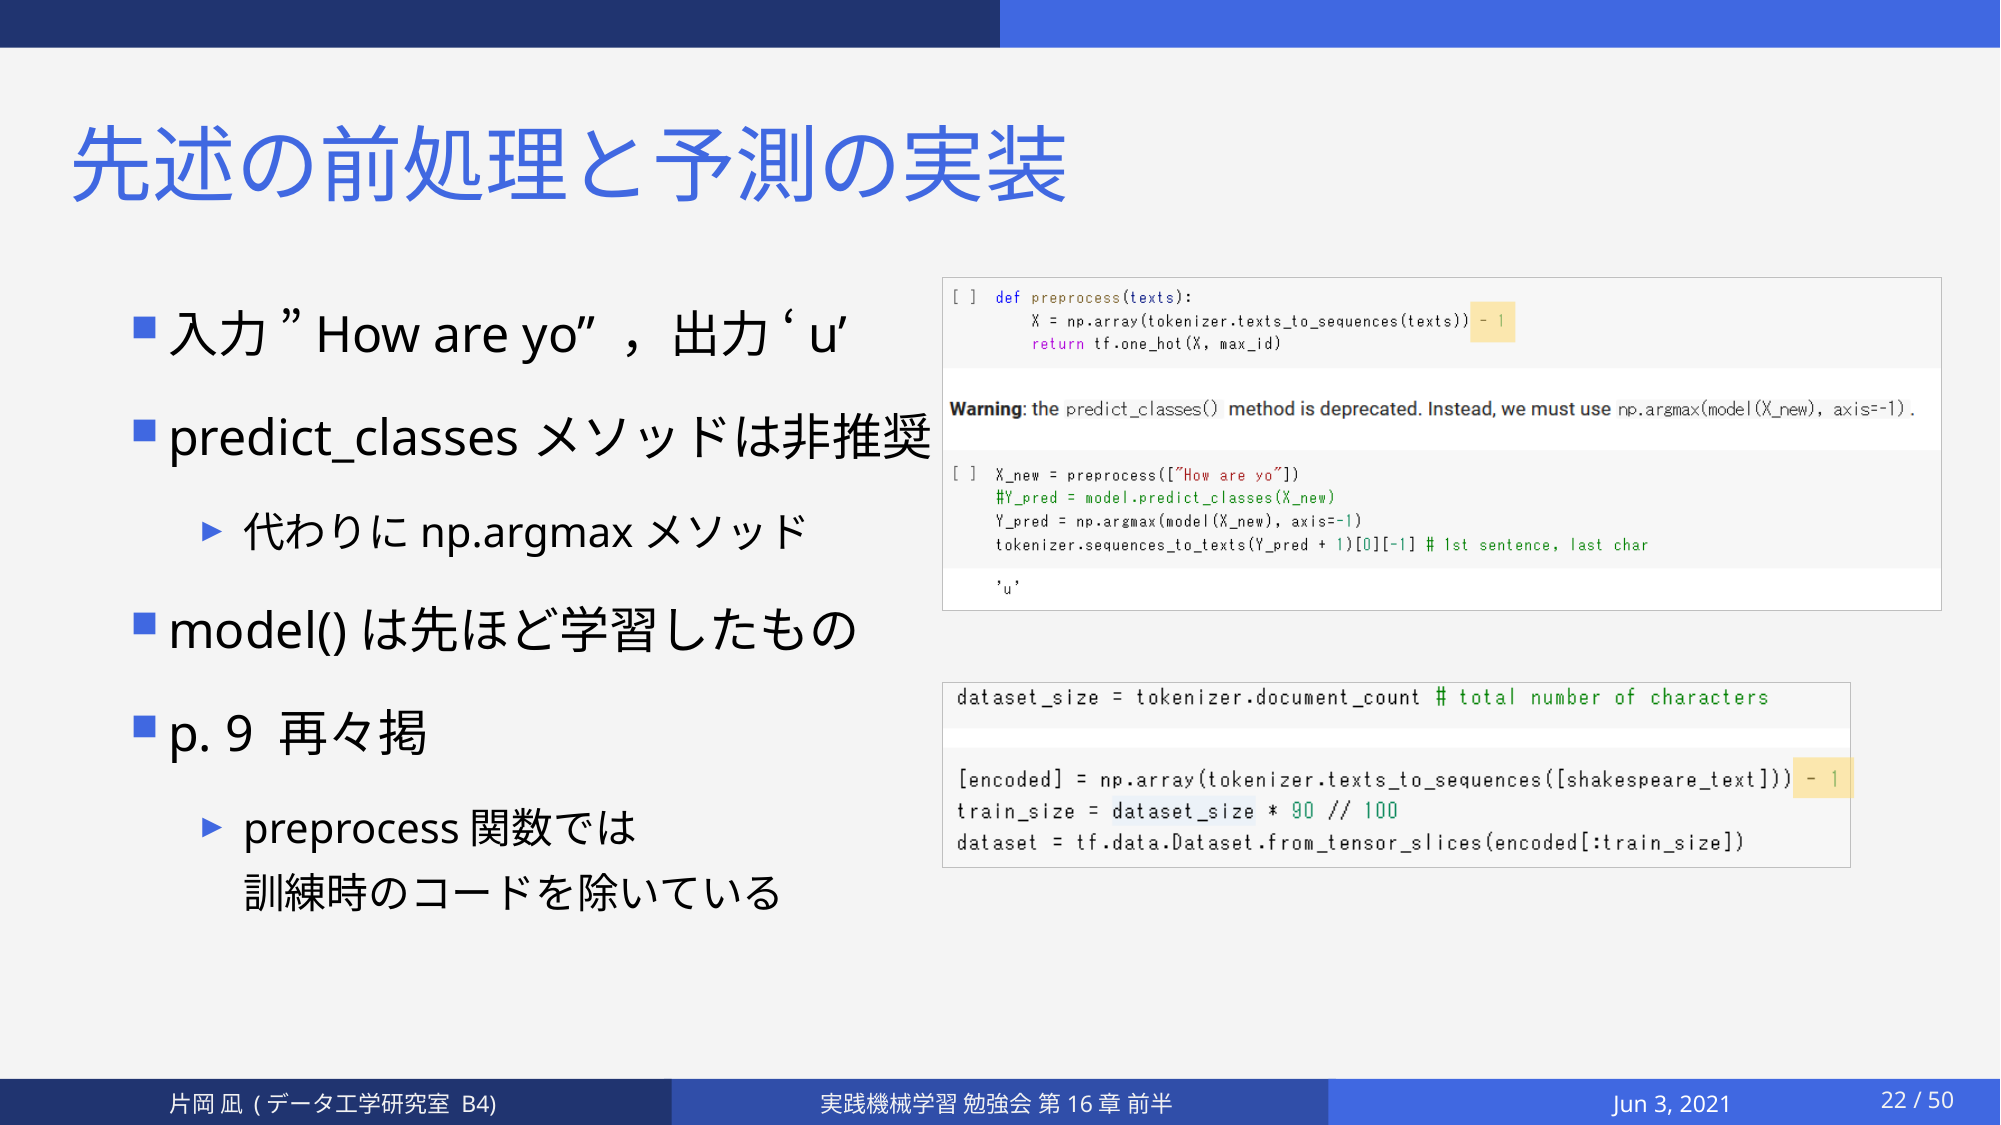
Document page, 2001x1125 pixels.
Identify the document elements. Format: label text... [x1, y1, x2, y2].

title 先述の前処理と予測の実装 [54, 59, 1893, 277]
picture [942, 276, 1942, 611]
list 入力 ”How are yo” ，出力 ‘u’ predict_classesメソッドは非推奨 代わりにnp.argmaxメソッド model()は先ほど学習したもの p. 9 再々掲 preprocess関数では 訓練時のコードを除いている [115, 277, 1893, 1013]
text_box [1851, 756, 1855, 799]
picture [942, 682, 1851, 868]
